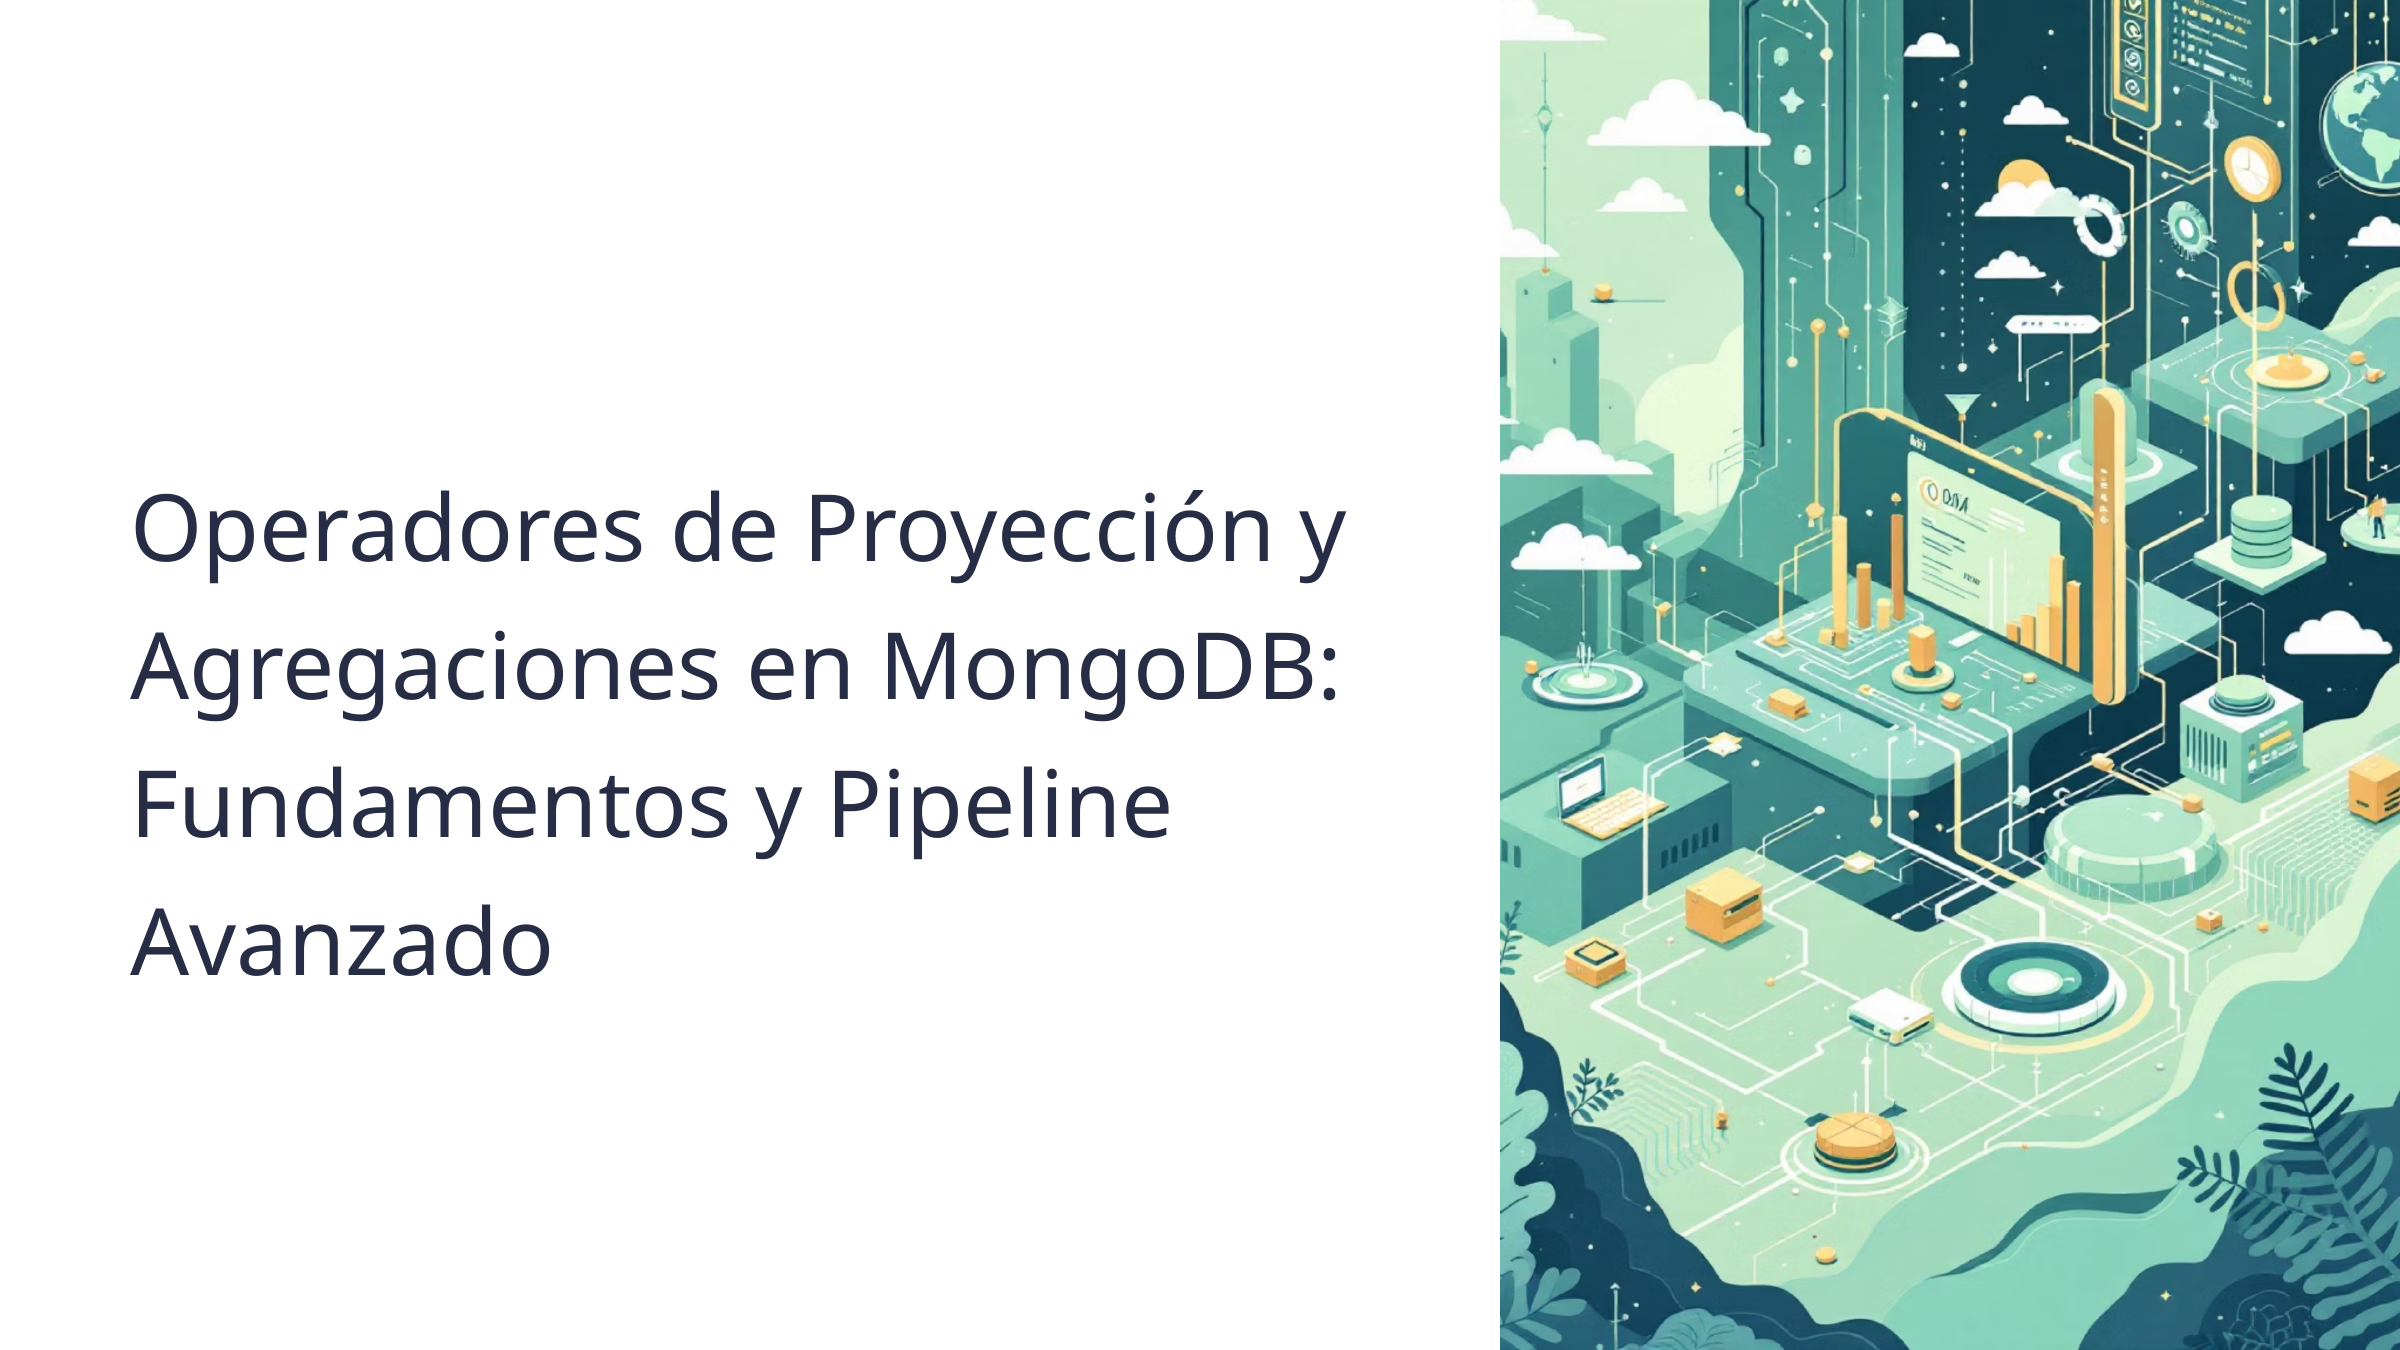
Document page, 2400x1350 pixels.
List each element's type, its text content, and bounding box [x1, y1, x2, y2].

picture [1499, 0, 2400, 1350]
text_box Operadores de Proyección y Agregaciones en MongoDB: Fundamentos y Pipeline Avanzado [130, 442, 1370, 908]
